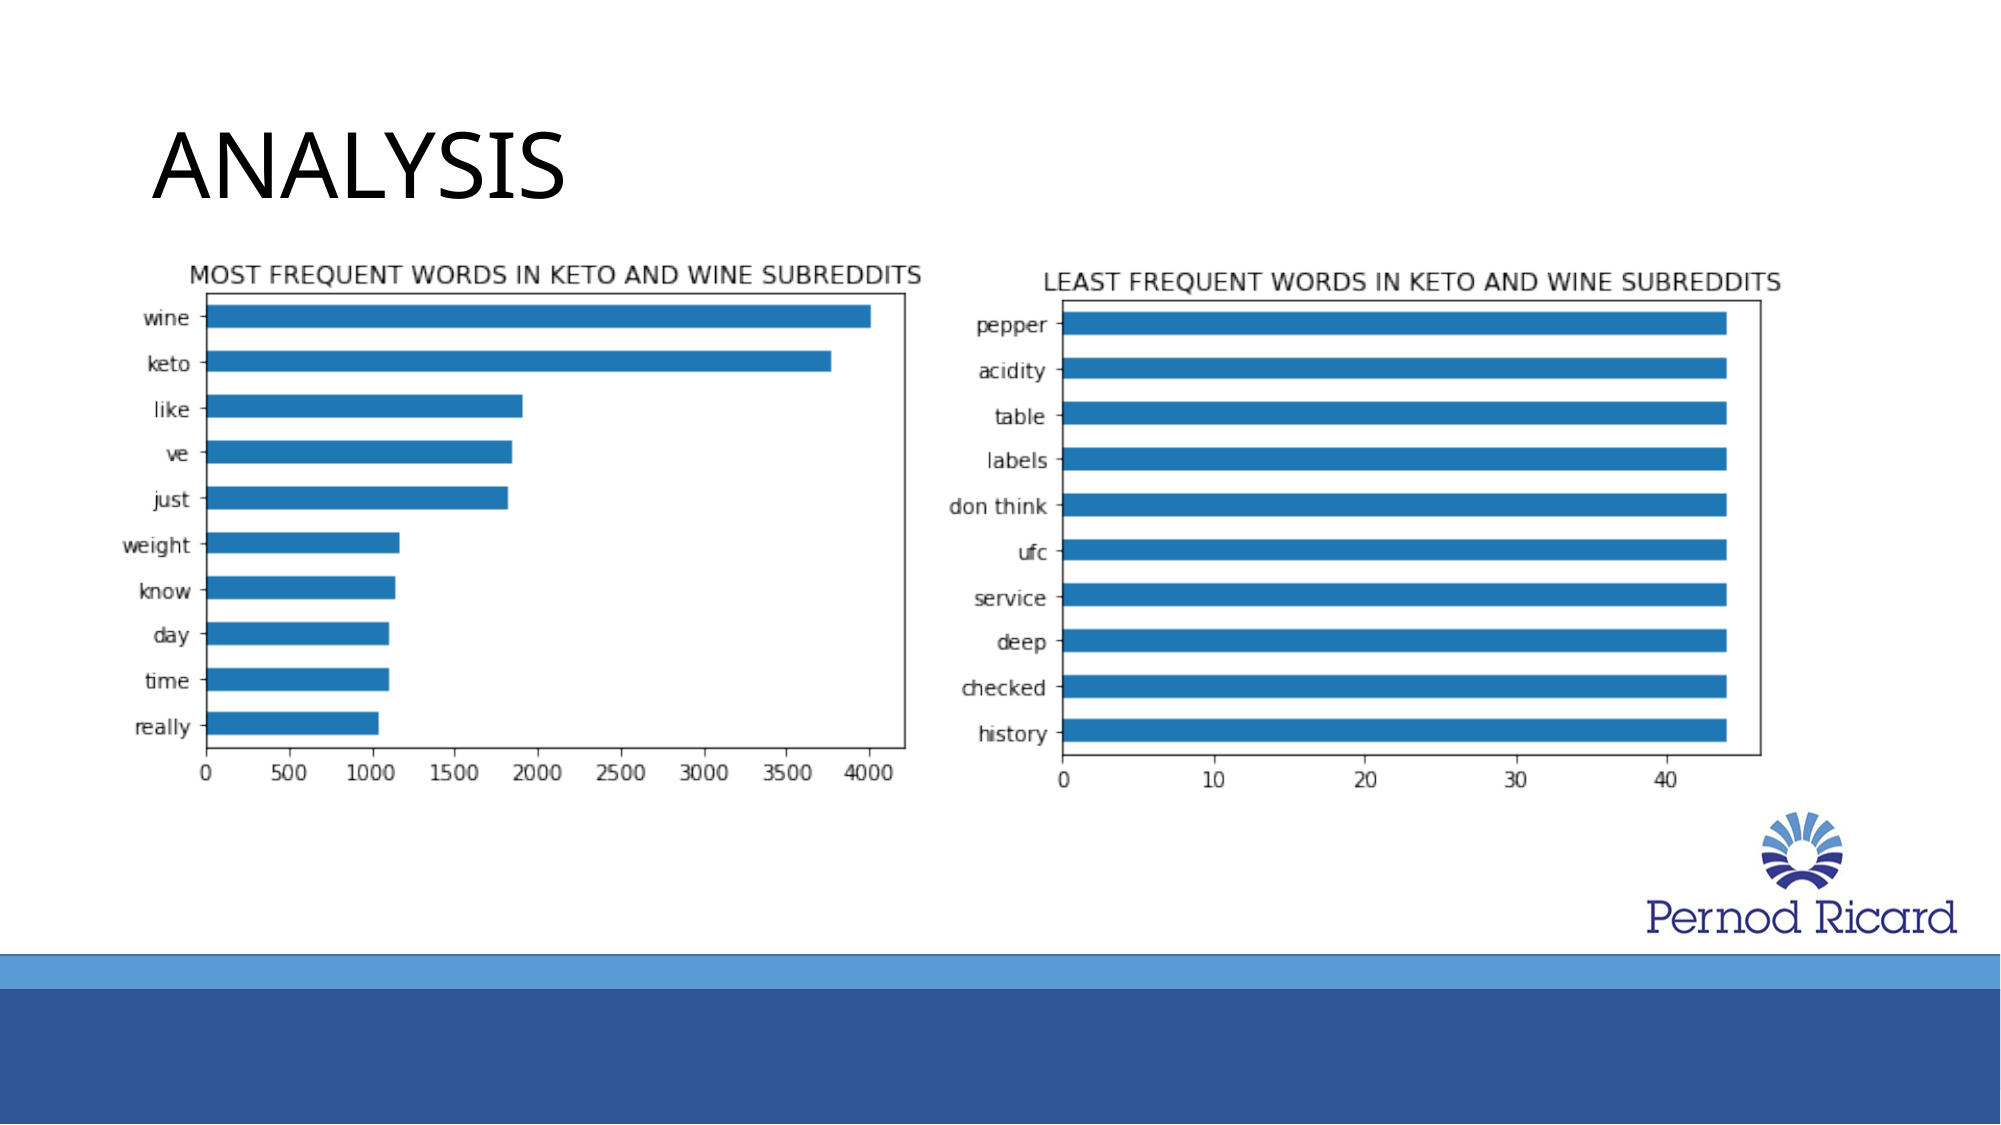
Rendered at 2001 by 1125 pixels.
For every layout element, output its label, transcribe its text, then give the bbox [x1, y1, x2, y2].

title ANALYSIS [137, 59, 1863, 278]
picture [105, 247, 1962, 942]
